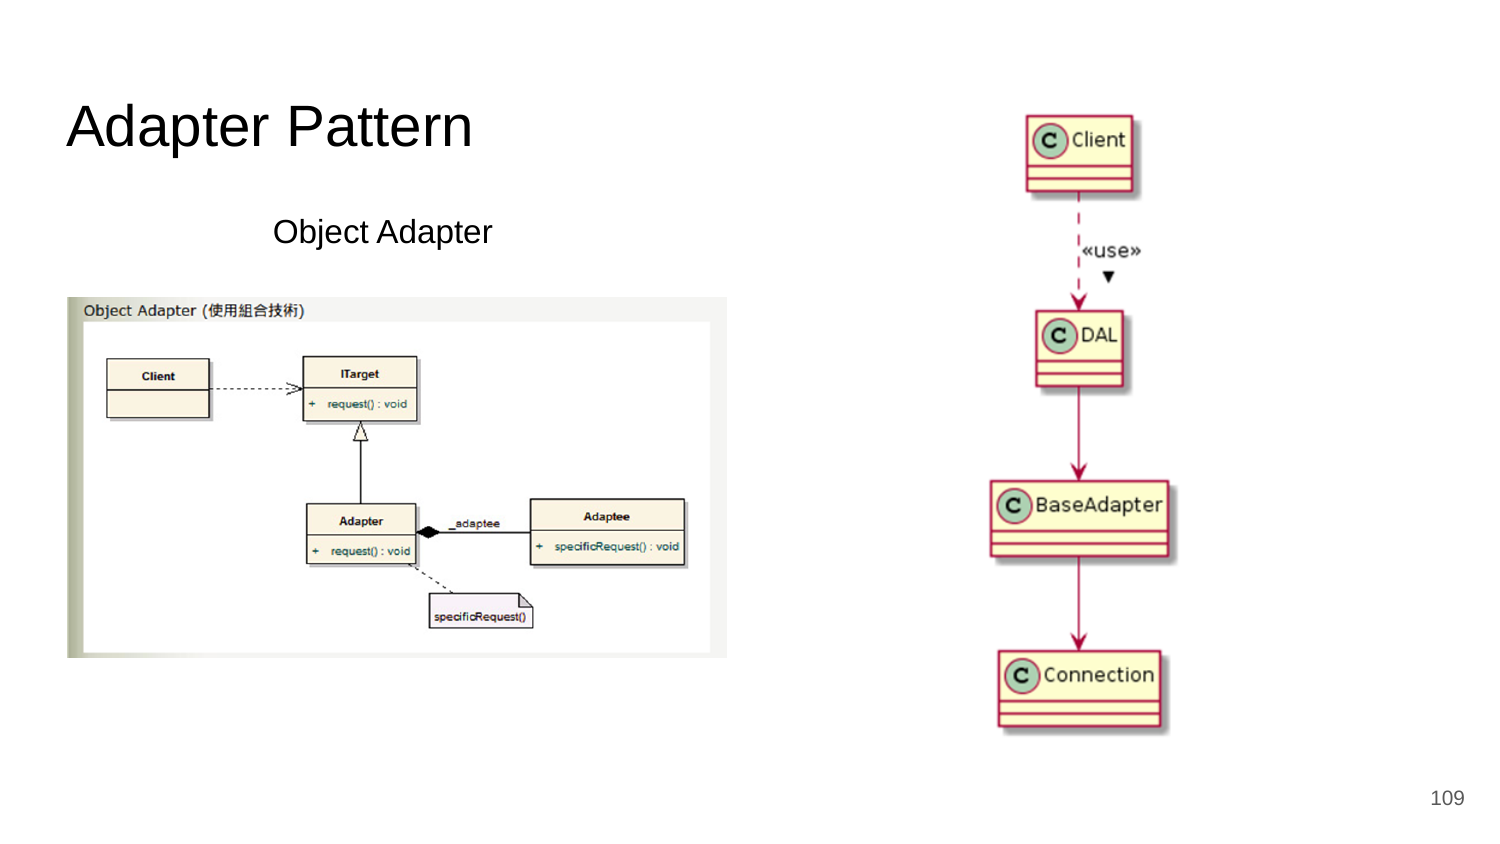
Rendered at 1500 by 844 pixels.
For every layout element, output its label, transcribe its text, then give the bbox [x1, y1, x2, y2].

slide_number ‹#› [1389, 764, 1480, 830]
text_box Object Adapter [257, 200, 750, 265]
picture [67, 297, 728, 658]
picture [981, 102, 1183, 741]
title Adapter Pattern [51, 72, 1449, 167]
